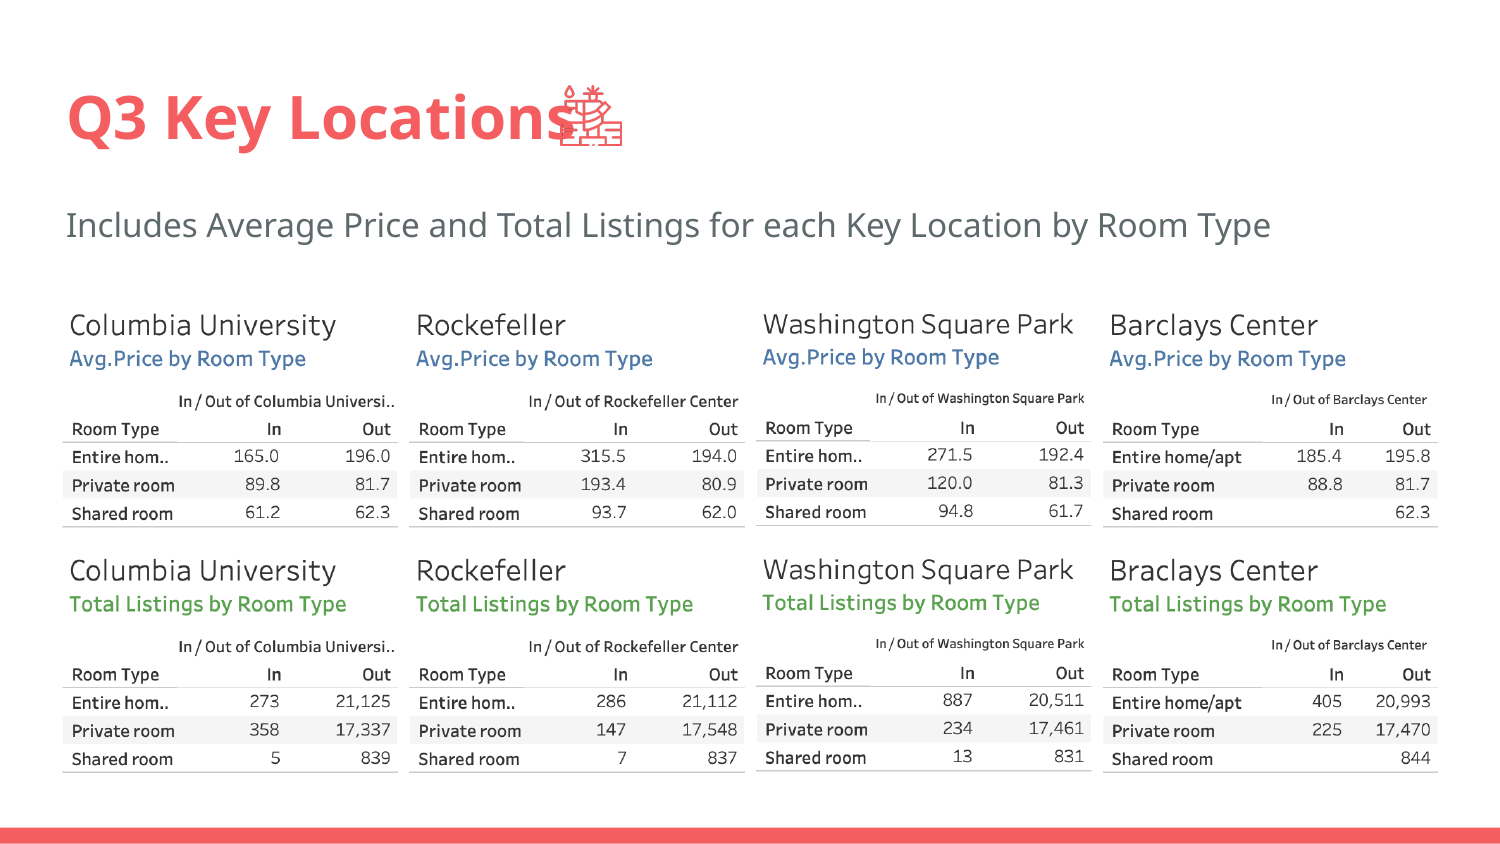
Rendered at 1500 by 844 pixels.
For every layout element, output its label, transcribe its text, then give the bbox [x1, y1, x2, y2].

text_box Includes Average Price and Total Listings for each Key Location by Room Type [51, 188, 1455, 259]
picture [50, 281, 1450, 794]
picture [560, 85, 622, 146]
title Q3 Key Locations [51, 64, 1449, 167]
